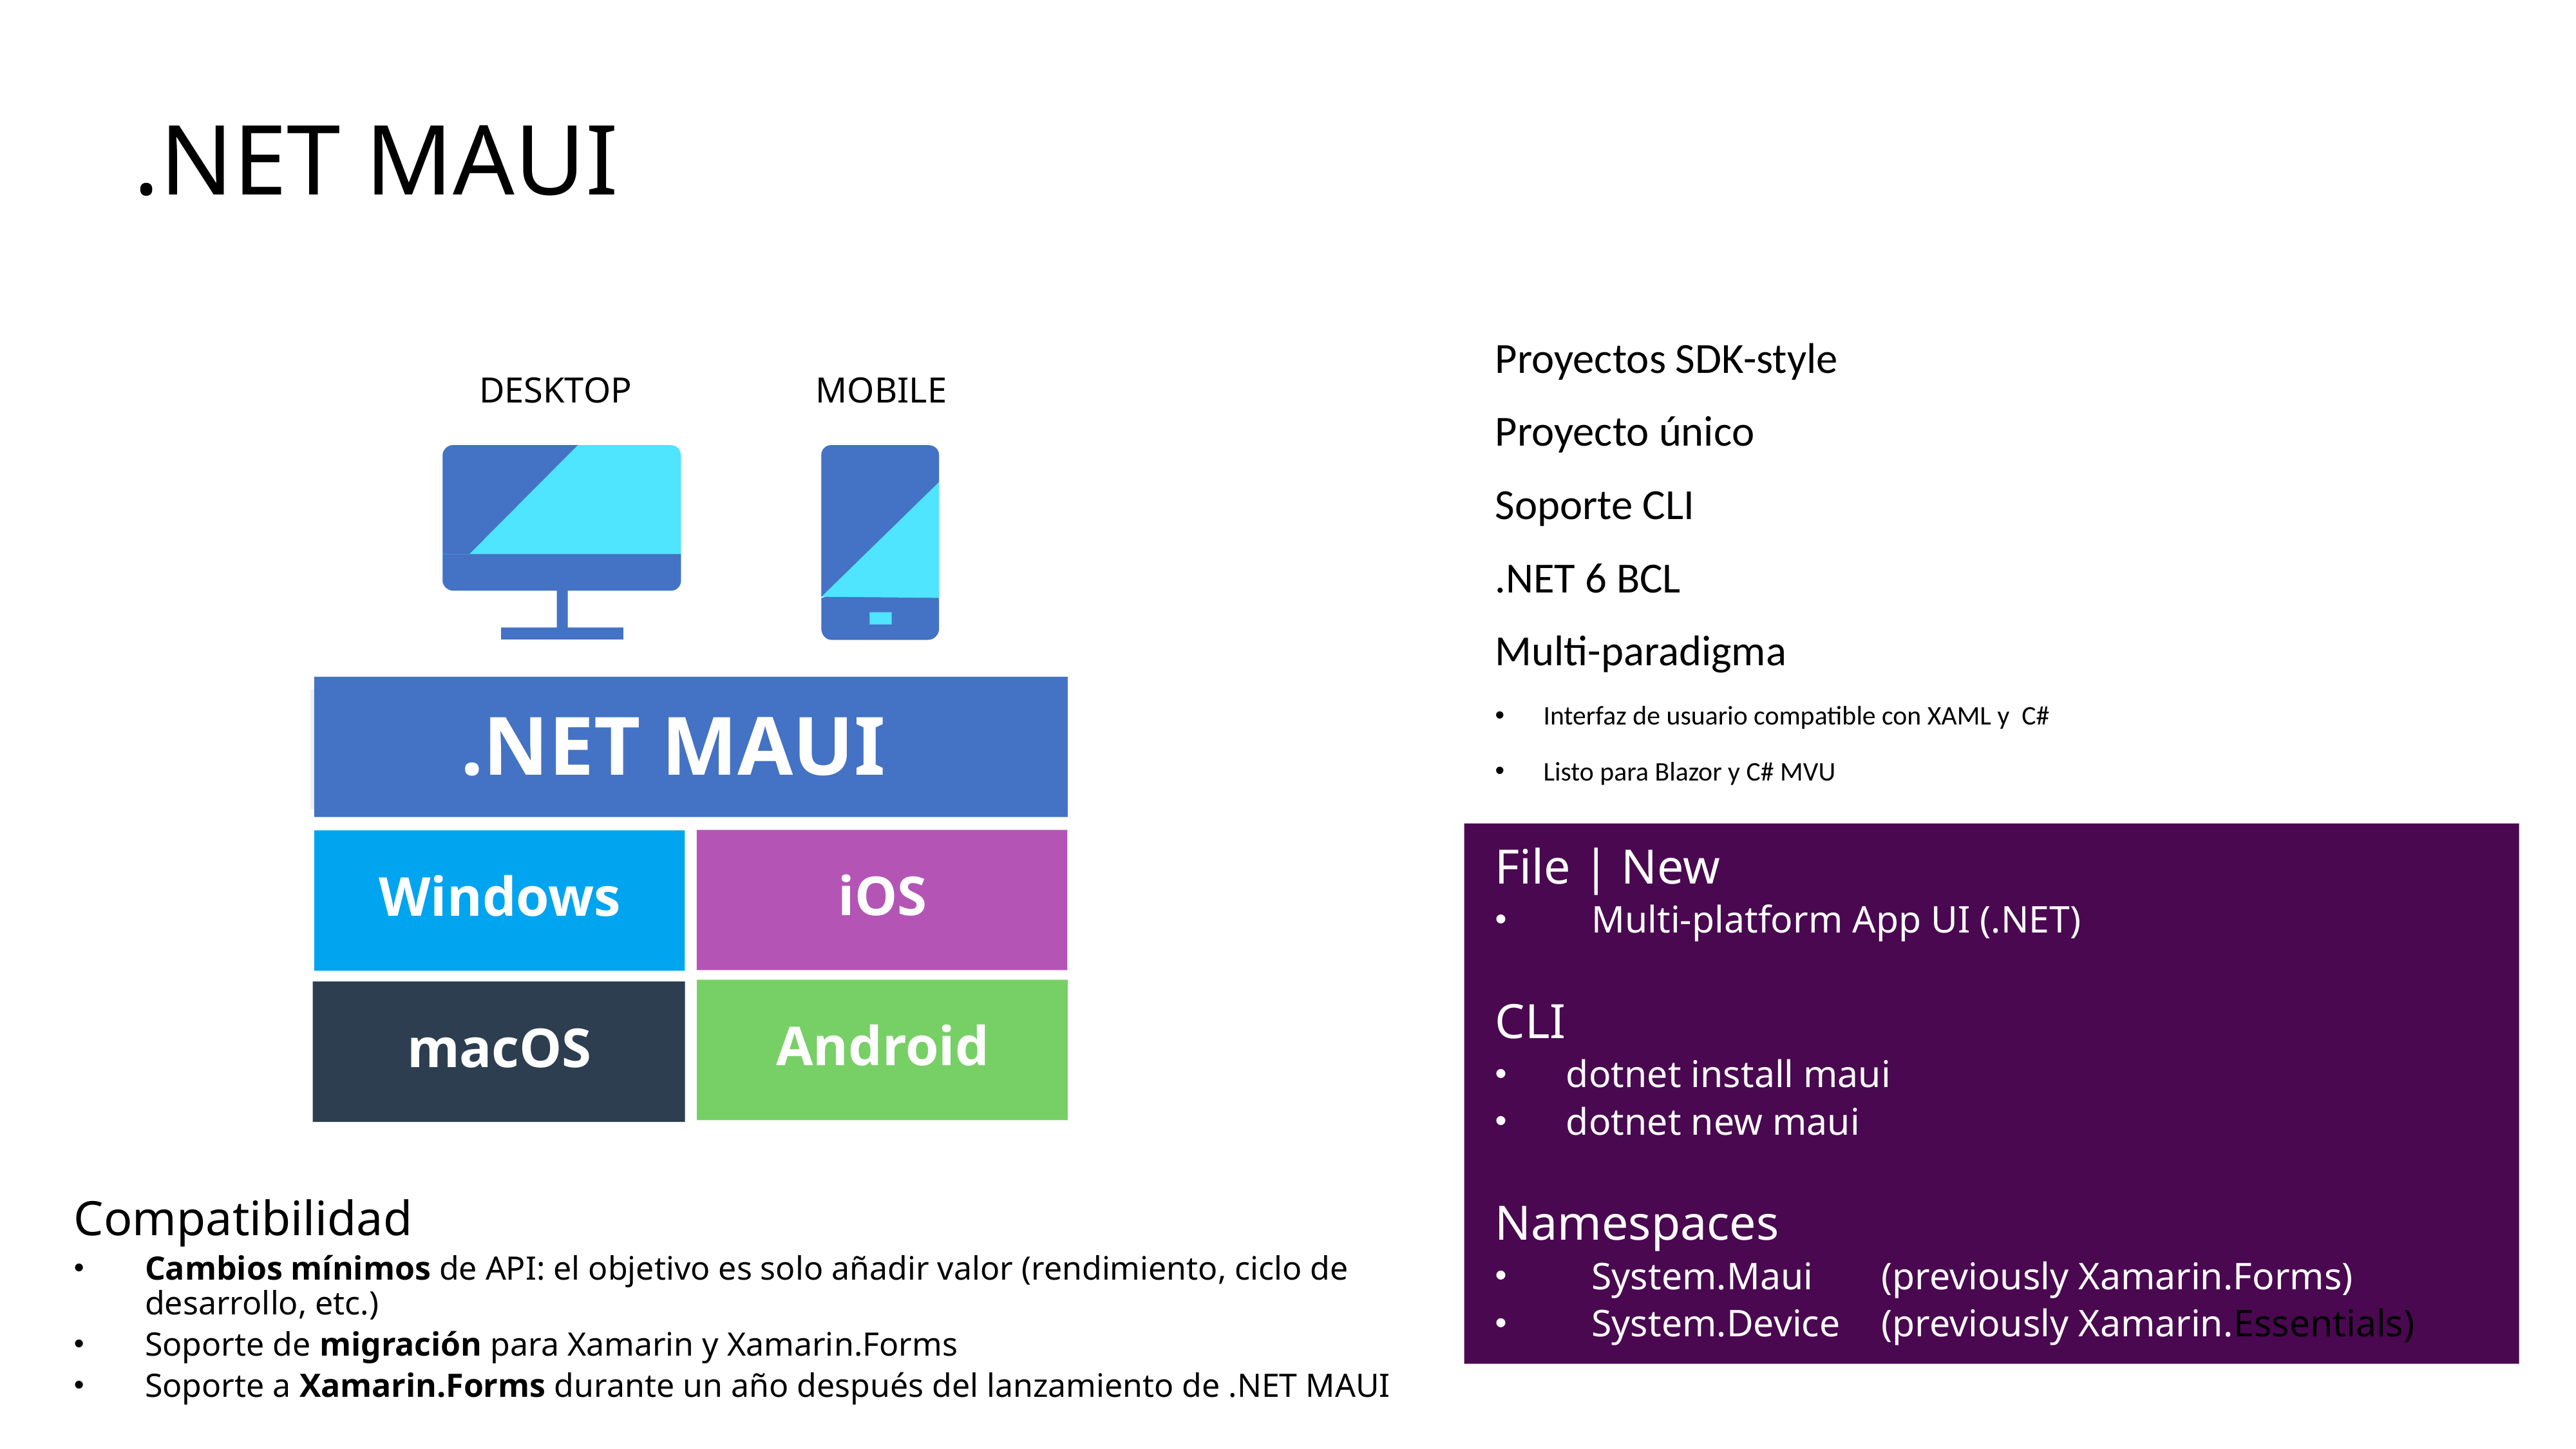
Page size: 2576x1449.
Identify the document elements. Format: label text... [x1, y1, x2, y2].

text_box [696, 829, 1068, 971]
text_box [293, 410, 542, 822]
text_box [312, 981, 685, 1122]
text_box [314, 830, 685, 971]
text_box [542, 676, 1068, 817]
text_box File | New Multi-platform App UI (.NET) CLI dotnet install maui dotnet new maui Namespaces System.Maui (previously Xamarin.Forms) System.Device (previously Xamarin.Essentials) [1464, 823, 2519, 1364]
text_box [697, 980, 1068, 1121]
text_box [441, 355, 954, 654]
text_box .NET MAUI [310, 689, 1057, 810]
list Proyectos SDK-style Proyecto único Soporte CLI .NET 6 BCL Multi-paradigma Interfaz de usuario compatible con XAML y C# Listo para Blazor y C# MVU [1464, 316, 2519, 823]
text_box Compatibilidad Cambios mínimos de API: el objetivo es solo añadir valor (rendimiento, ciclo de desarrollo, etc.) Soporte de migración para Xamarin y Xamarin.Forms Soporte a Xamarin.Forms durante un año después del lanzamiento de .NET MAUI [43, 1175, 1464, 1424]
title .NET MAUI [124, 105, 2452, 222]
